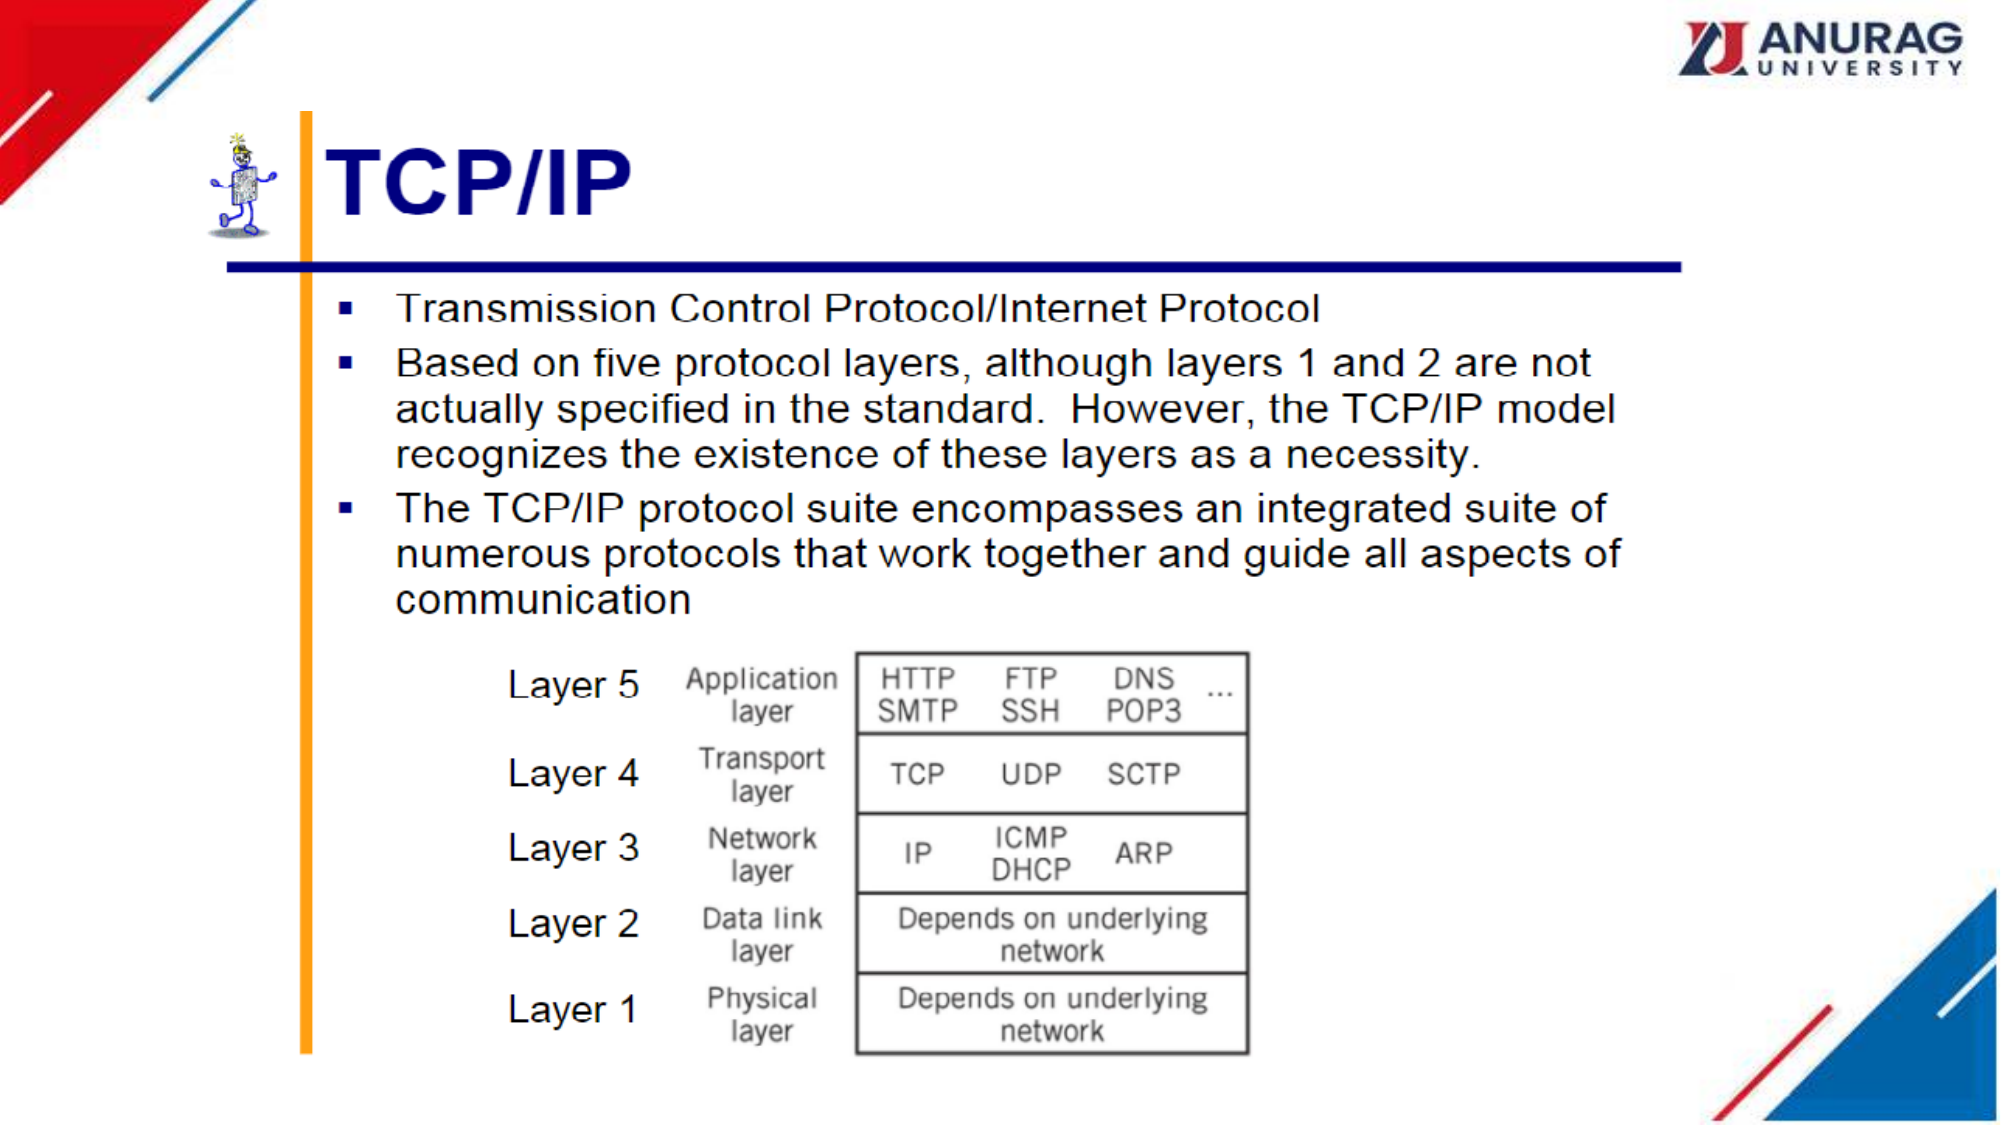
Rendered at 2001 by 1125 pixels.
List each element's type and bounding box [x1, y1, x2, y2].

list [179, 110, 1720, 1078]
picture [0, 0, 2001, 1125]
